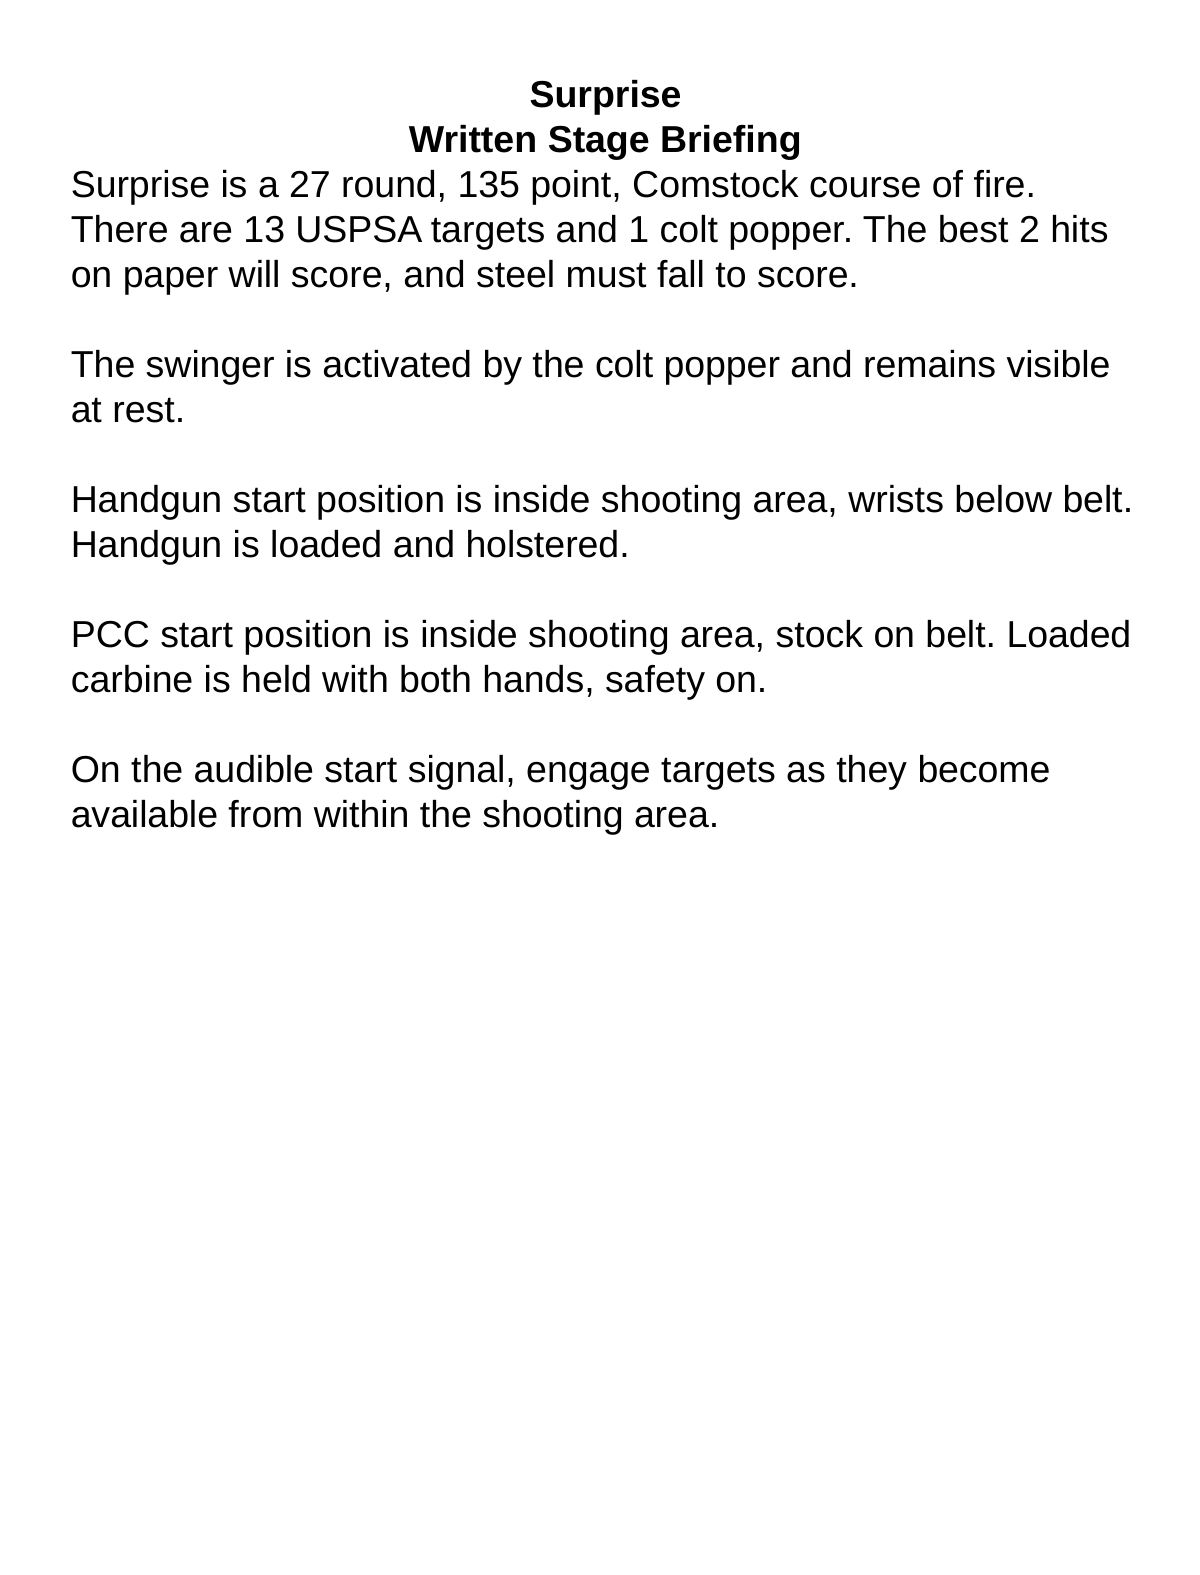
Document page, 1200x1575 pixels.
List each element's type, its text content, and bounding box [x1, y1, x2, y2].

text_box Surprise Written Stage Briefing Surprise is a 27 round, 135 point, Comstock course of fire. There are 13 USPSA targets and 1 colt popper. The best 2 hits on paper will score, and steel must fall to score. The swinger is activated by the colt popper and remains visible at rest. Handgun start position is inside shooting area, wrists below belt. Handgun is loaded and holstered. PCC start position is inside shooting area, stock on belt. Loaded carbine is held with both hands, safety on. On the audible start signal, engage targets as they become available from within the shooting area. [56, 63, 1156, 843]
